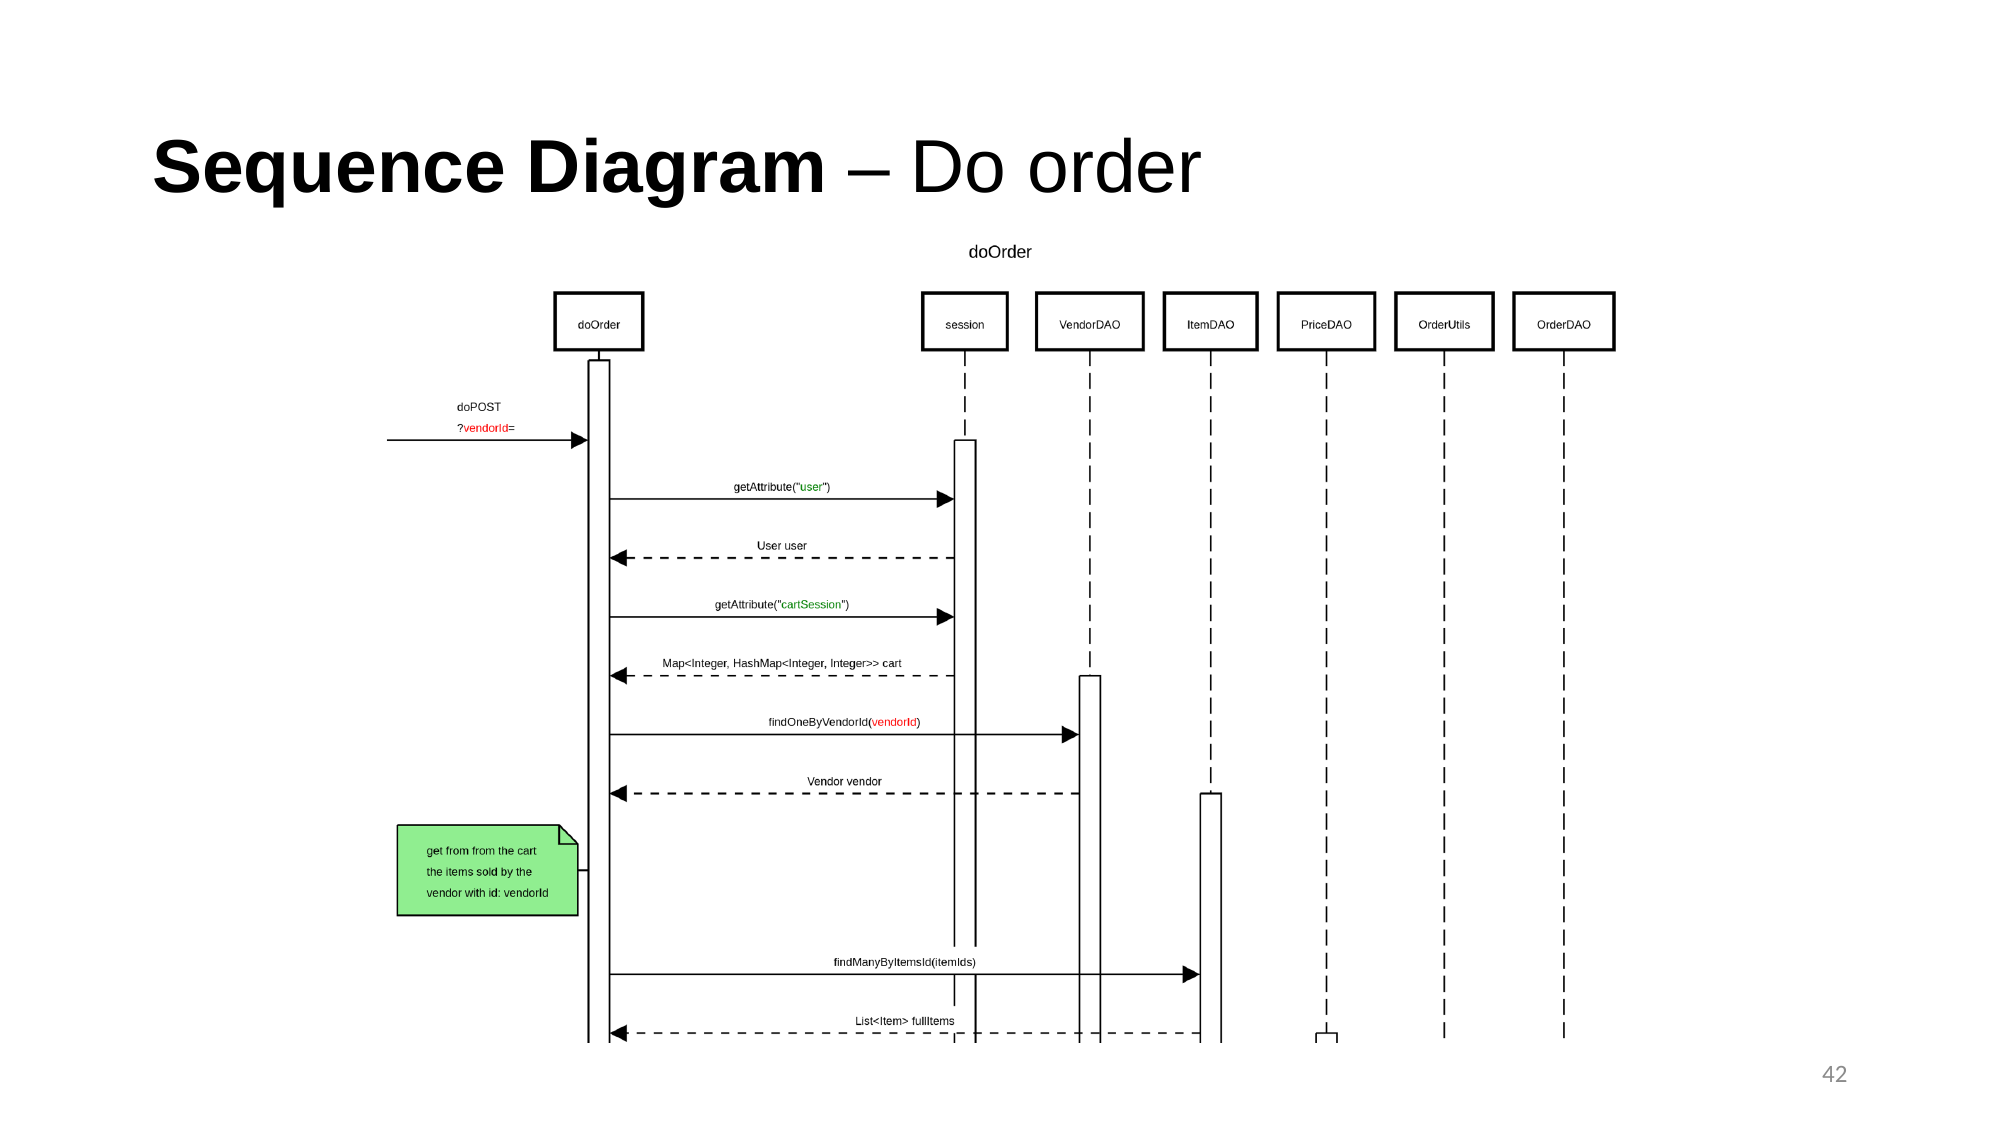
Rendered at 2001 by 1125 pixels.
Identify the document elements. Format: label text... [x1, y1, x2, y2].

text_box 42 [1412, 1042, 1863, 1103]
picture [376, 226, 1624, 1043]
text_box Sequence Diagram – Do order [137, 59, 1863, 278]
